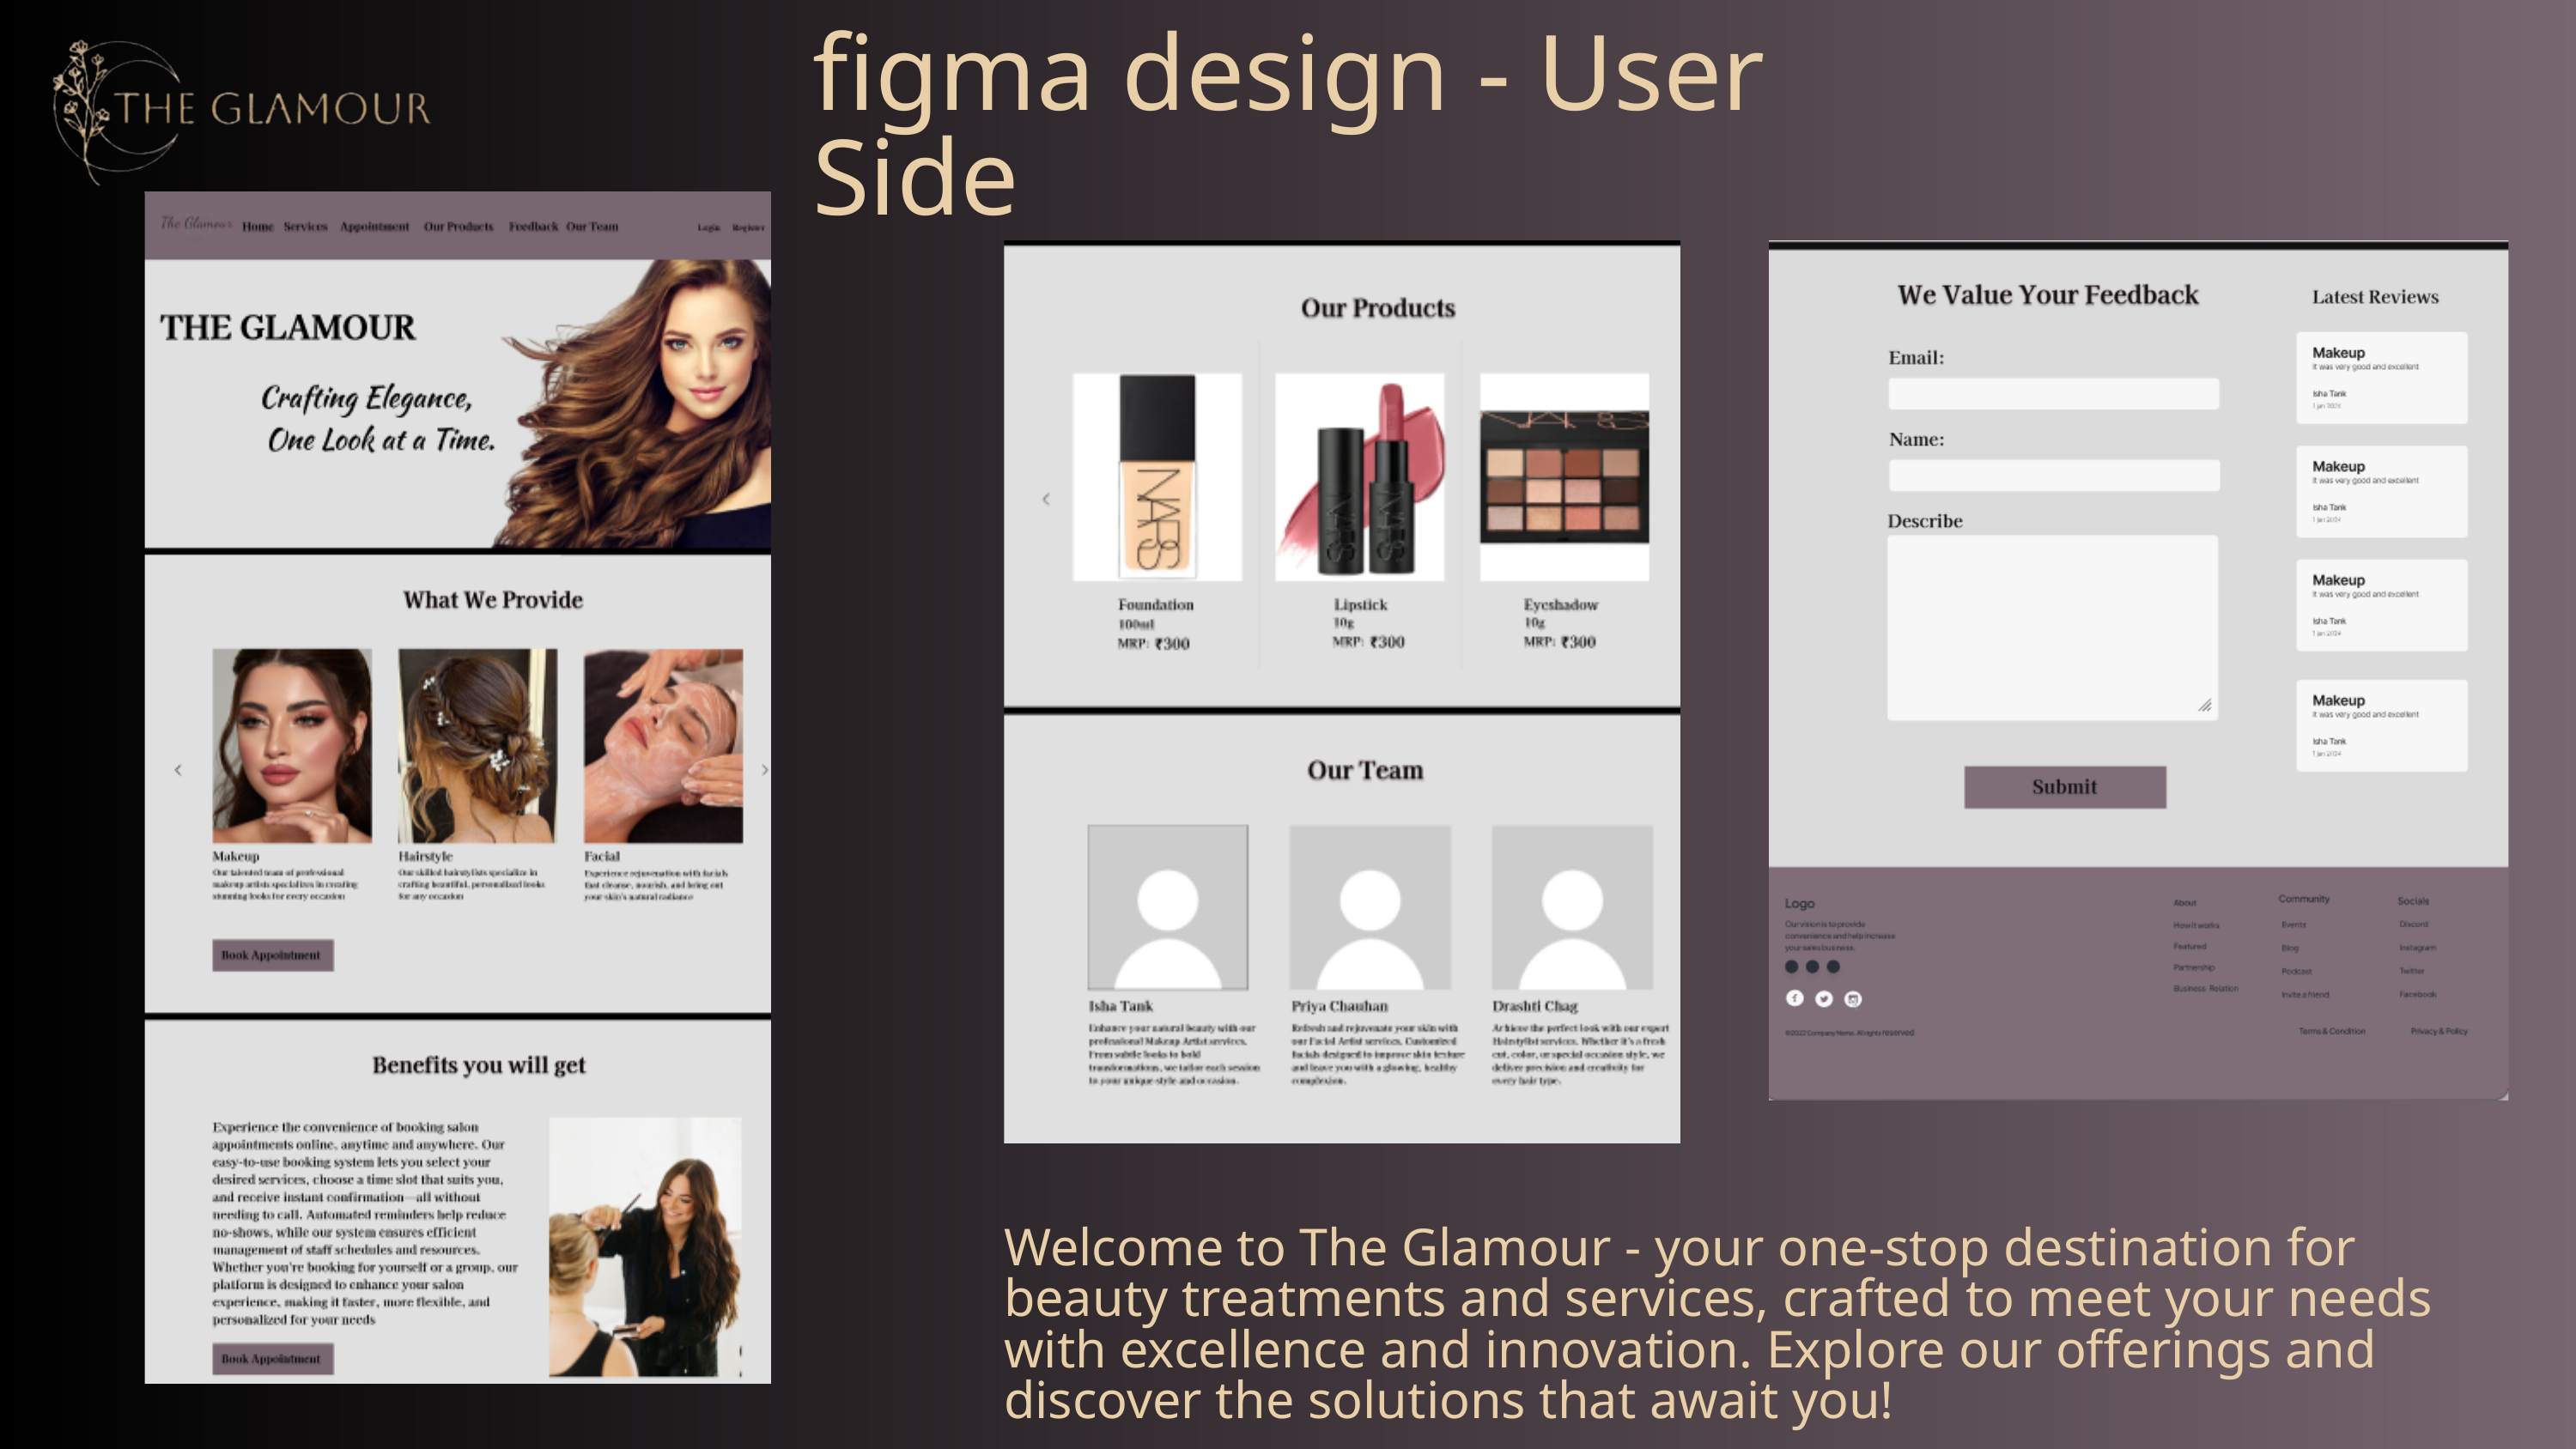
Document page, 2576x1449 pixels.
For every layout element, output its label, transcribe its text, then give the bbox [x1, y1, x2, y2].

text_box [0, 0, 486, 318]
text_box [1769, 240, 2509, 1100]
text_box figma design - User Side [812, 27, 1872, 236]
text_box Welcome to The Glamour - your one-stop destination for beauty treatments and services, crafted to meet your needs with excellence and innovation. Explore our offerings and discover the solutions that await you! [1004, 1224, 2509, 1429]
text_box [1004, 240, 1681, 1143]
text_box [144, 191, 771, 1384]
